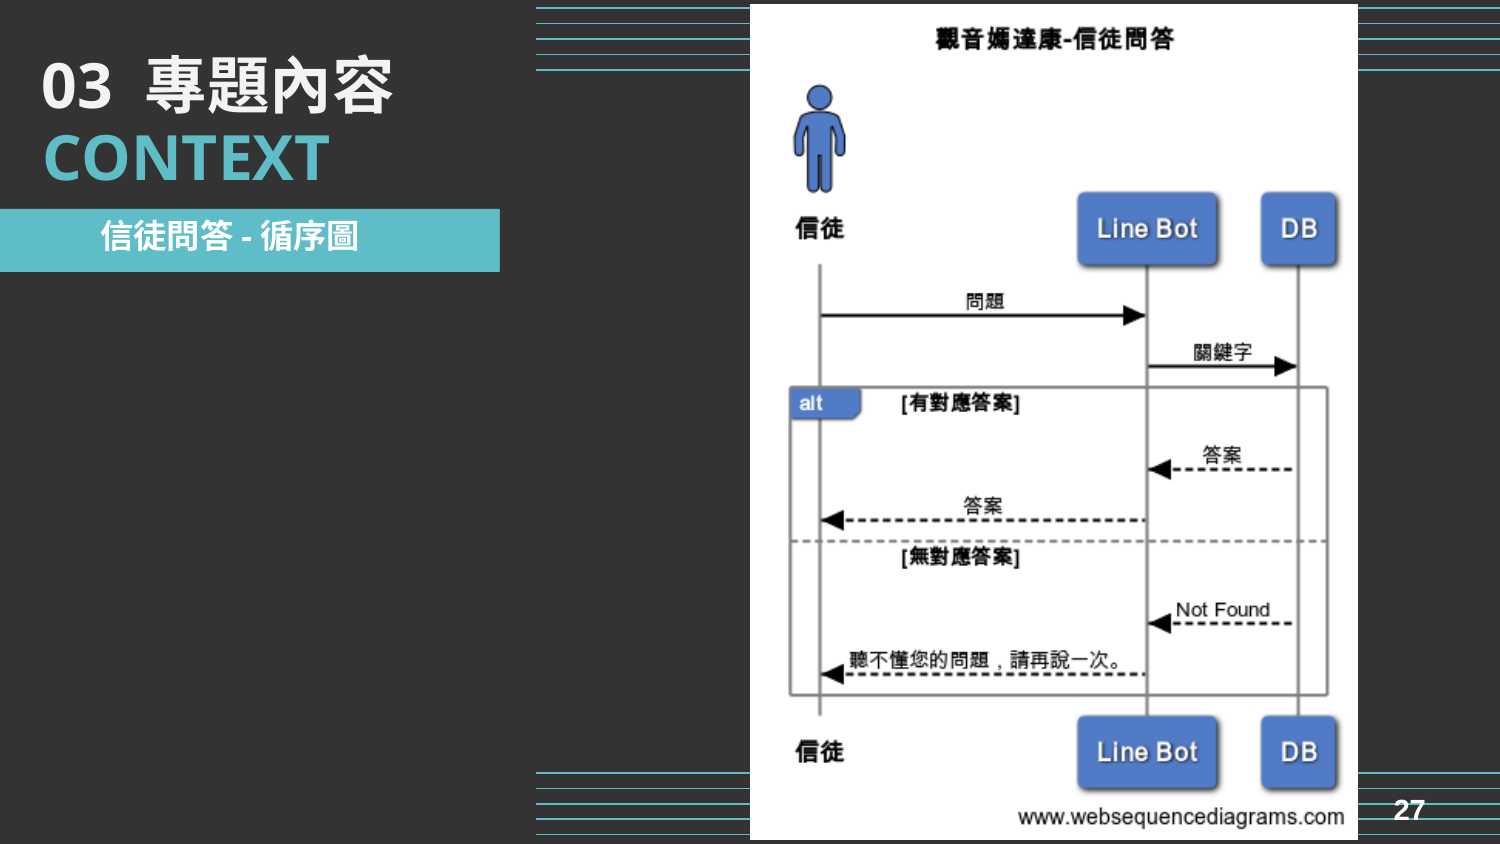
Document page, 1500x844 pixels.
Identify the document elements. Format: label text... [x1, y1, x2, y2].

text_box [0, 200, 500, 291]
picture [750, 4, 1359, 841]
text_box 27 [1378, 784, 1500, 834]
text_box CONTEXT [42, 115, 332, 193]
text_box 03 專題內容 [26, 29, 602, 148]
